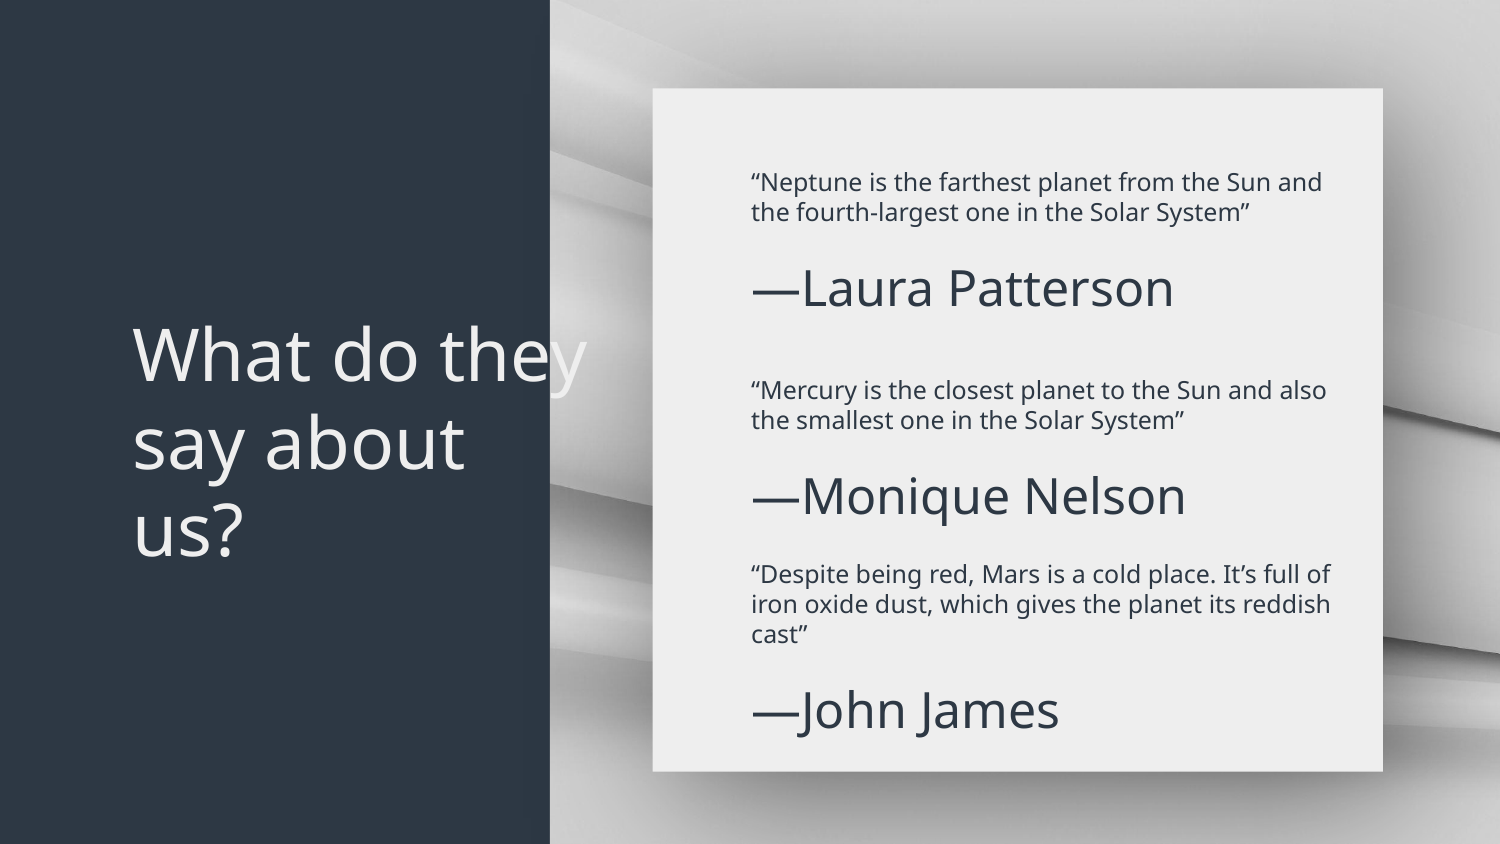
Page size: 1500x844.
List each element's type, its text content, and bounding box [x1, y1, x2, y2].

picture [549, 0, 1500, 844]
title What do they say about us? [116, 273, 544, 587]
